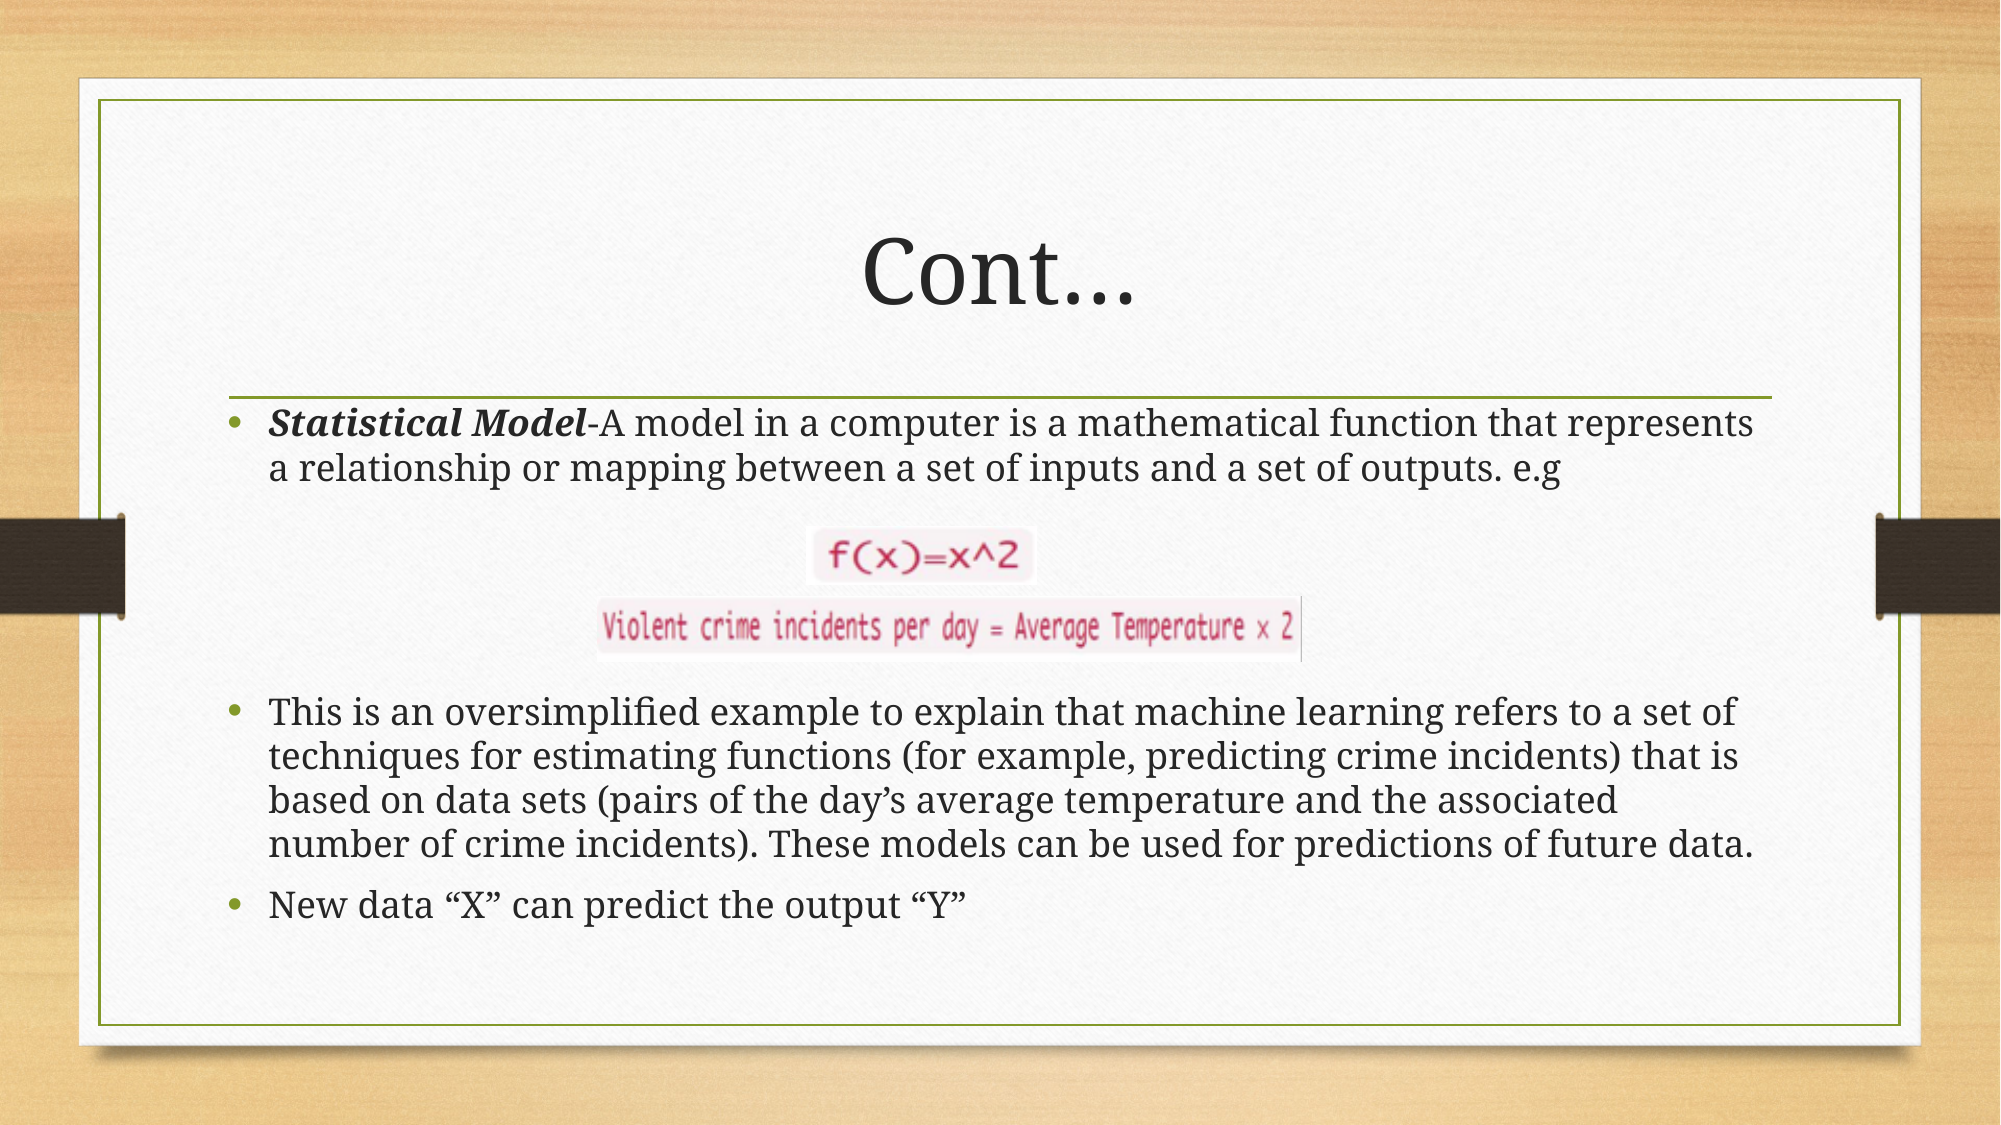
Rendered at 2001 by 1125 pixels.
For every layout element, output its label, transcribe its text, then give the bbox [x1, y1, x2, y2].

picture [0, 0, 2001, 1125]
list Statistical Model-A model in a computer is a mathematical function that represents a relationship or mapping between a set of inputs and a set of outputs. e.g This is an oversimplified example to explain that machine learning refers to a set of techniques for estimating functions (for example, predicting crime incidents) that is based on data sets (pairs of the day’s average temperature and the associated number of crime incidents). These models can be used for predictions of future data. New data “X” can predict the output “Y” [212, 392, 1788, 964]
title Cont… [212, 161, 1788, 375]
